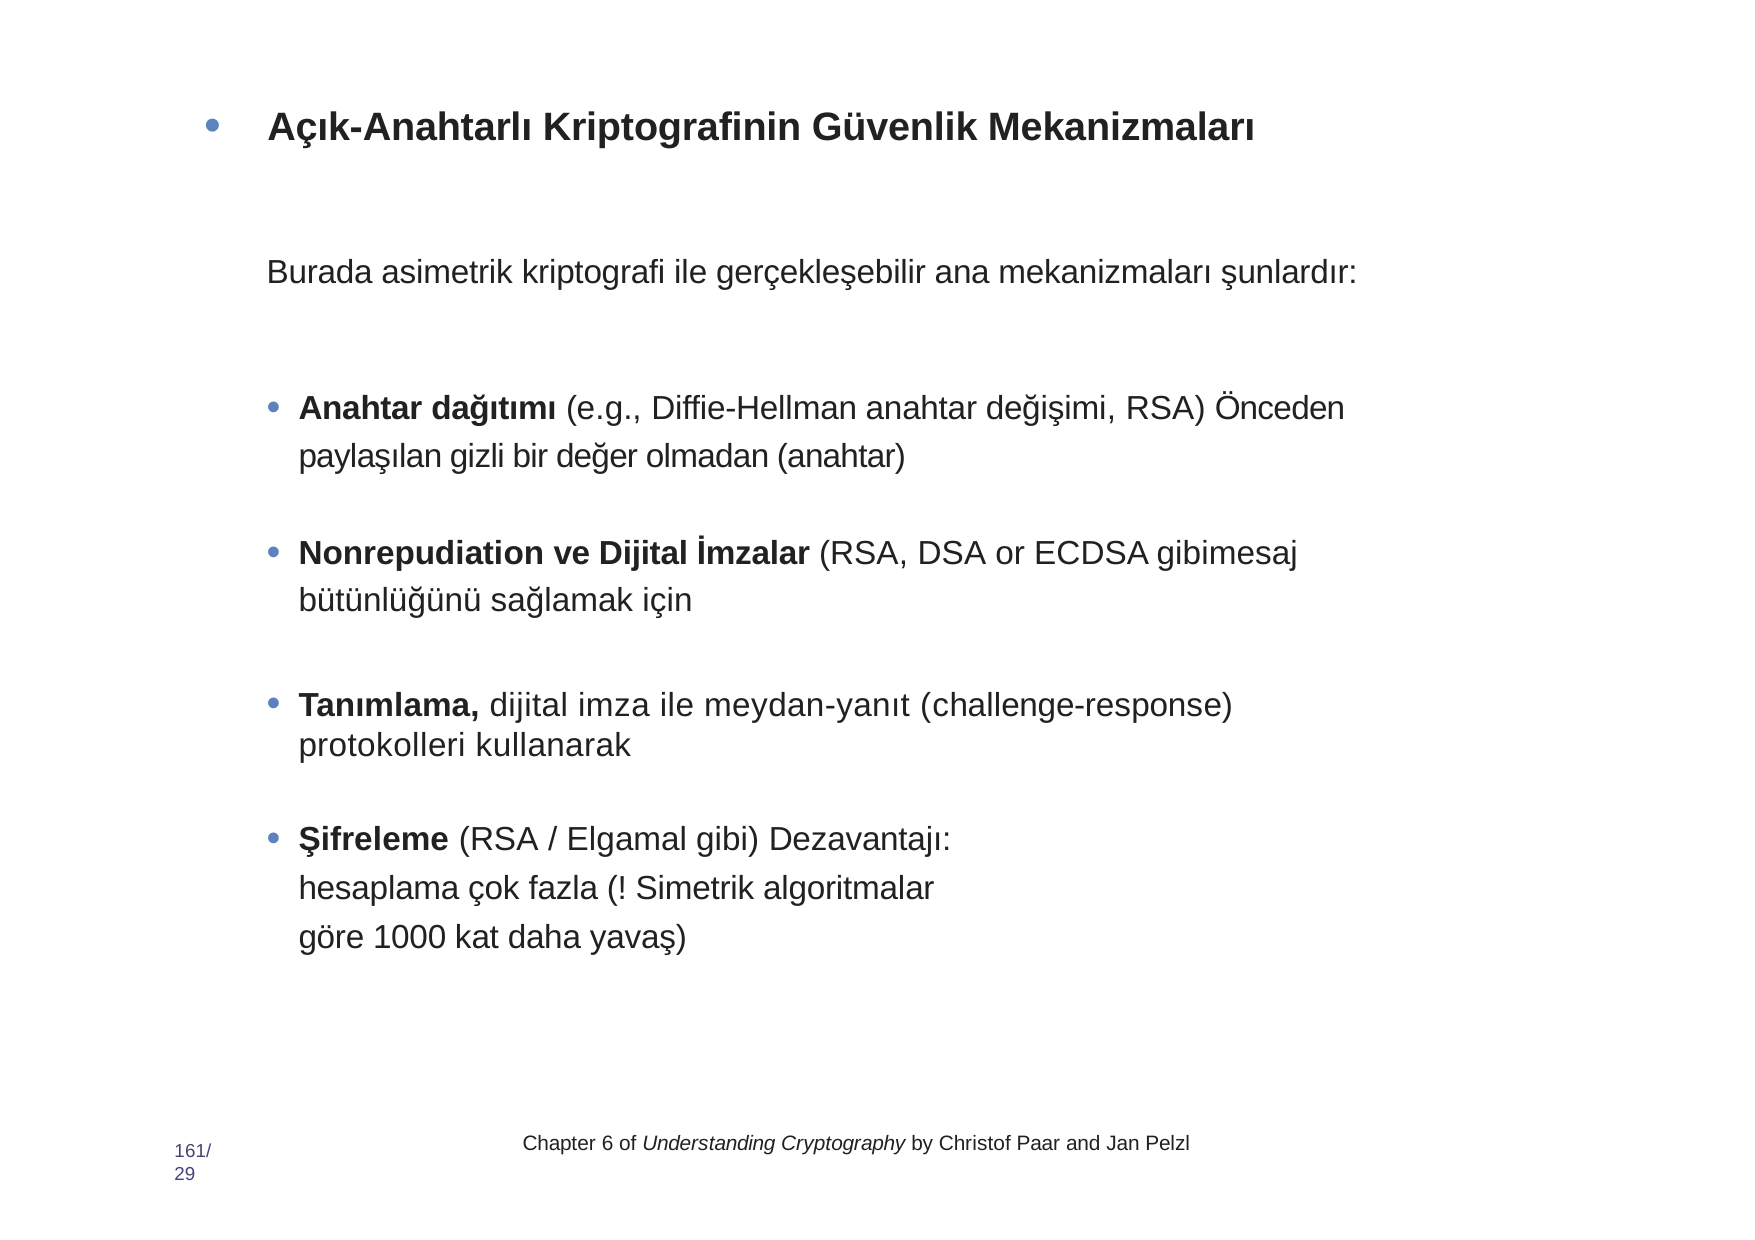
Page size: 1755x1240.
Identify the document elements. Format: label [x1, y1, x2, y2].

footer [520, 1129, 1194, 1157]
text_box [202, 101, 1315, 183]
slide_number [170, 1139, 224, 1164]
text_box [264, 250, 1437, 956]
